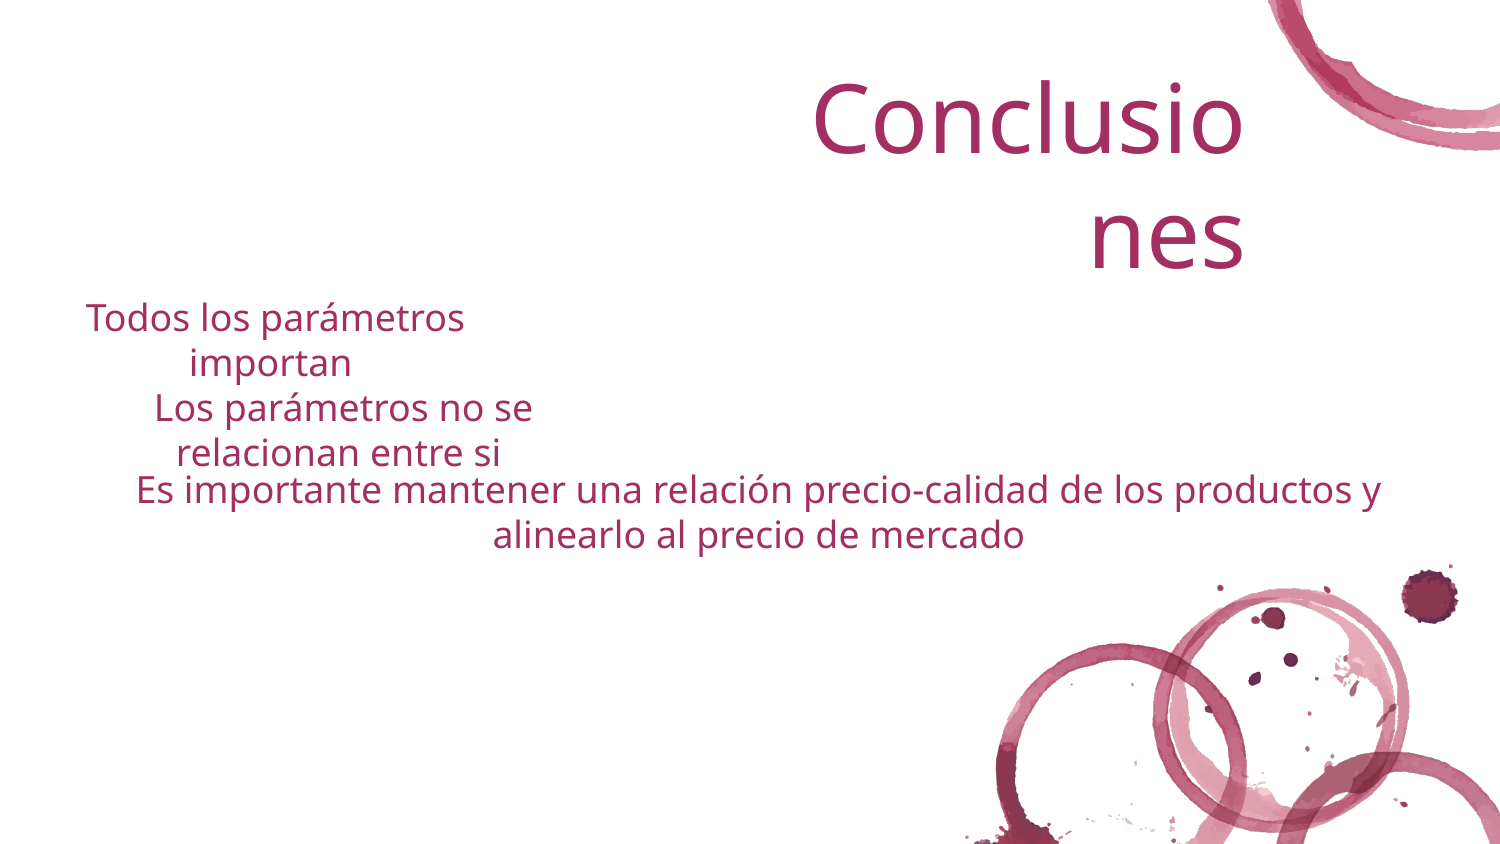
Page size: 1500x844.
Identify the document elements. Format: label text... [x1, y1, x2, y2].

subtitle Los parámetros no se relacionan entre si [47, 368, 640, 429]
subtitle Es importante mantener una relación precio-calidad de los productos y alinearlo al precio de mercado [47, 450, 1471, 511]
picture [1264, 0, 1500, 151]
subtitle Todos los parámetros importan [47, 279, 504, 340]
picture [961, 564, 1500, 844]
title Conclusiones [745, 6, 1262, 340]
